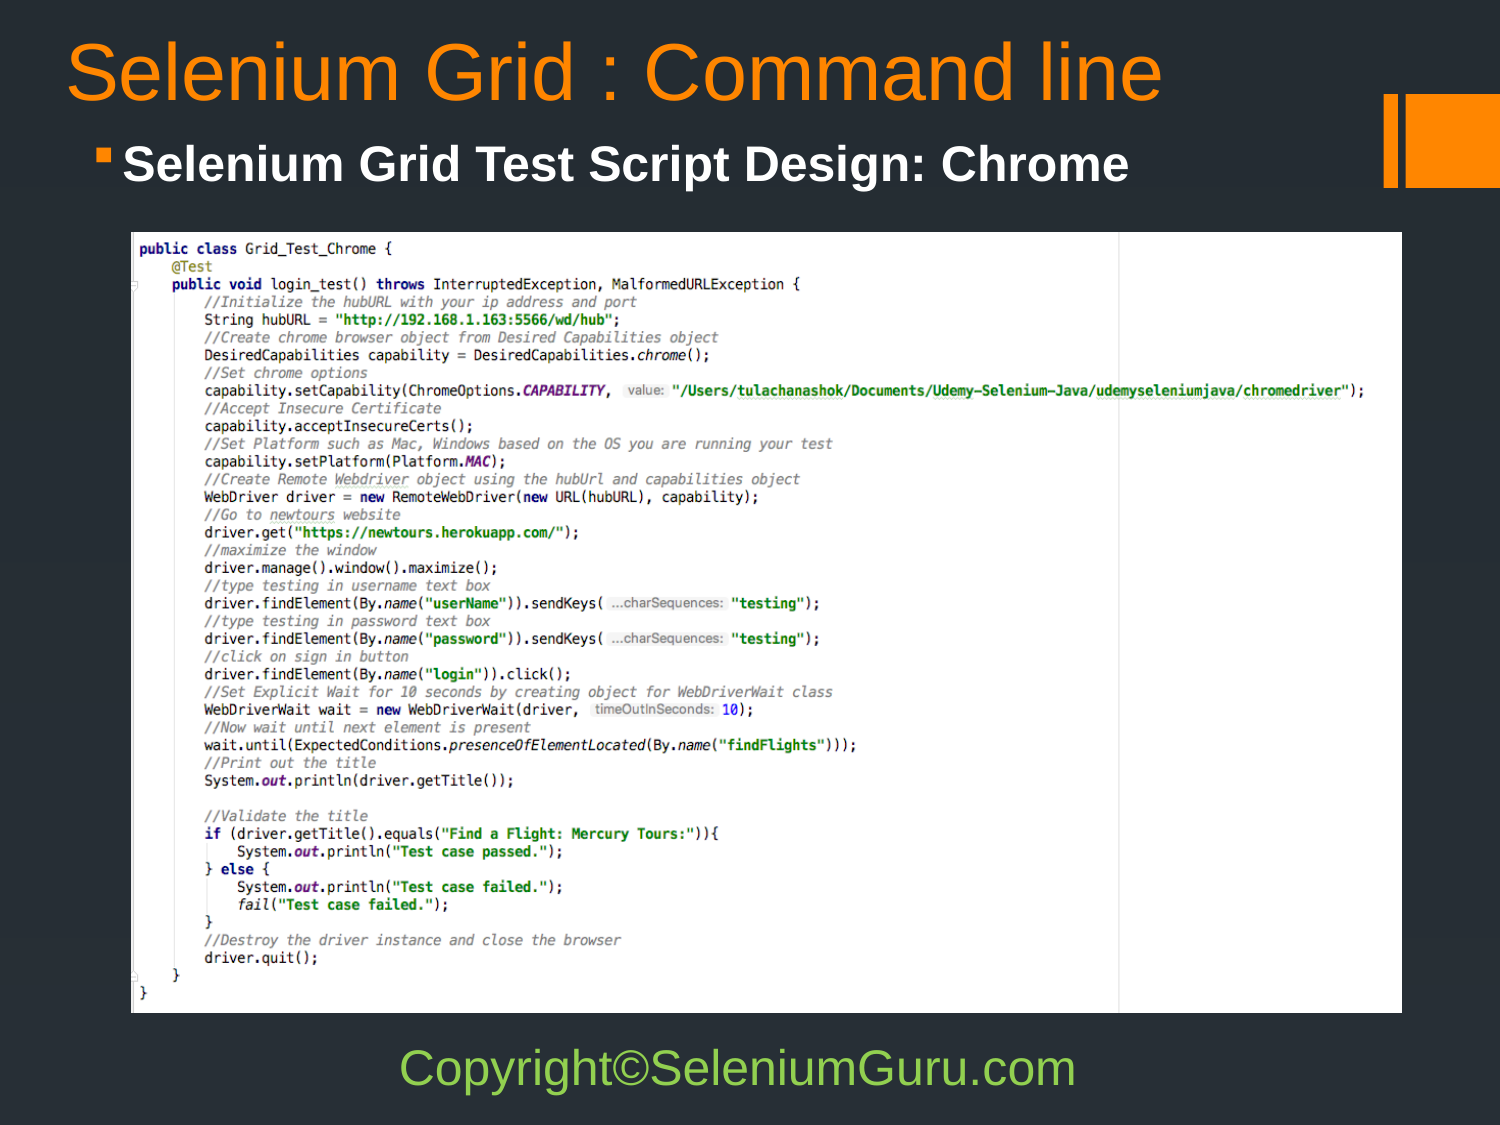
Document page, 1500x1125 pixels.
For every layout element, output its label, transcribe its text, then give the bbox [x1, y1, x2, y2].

title Selenium Grid : Command line [50, 11, 1350, 123]
picture [130, 232, 1403, 1013]
list Selenium Grid Test Script Design: Chrome [24, 123, 1425, 1036]
footer Copyright©SeleniumGuru.com [383, 1035, 1150, 1111]
